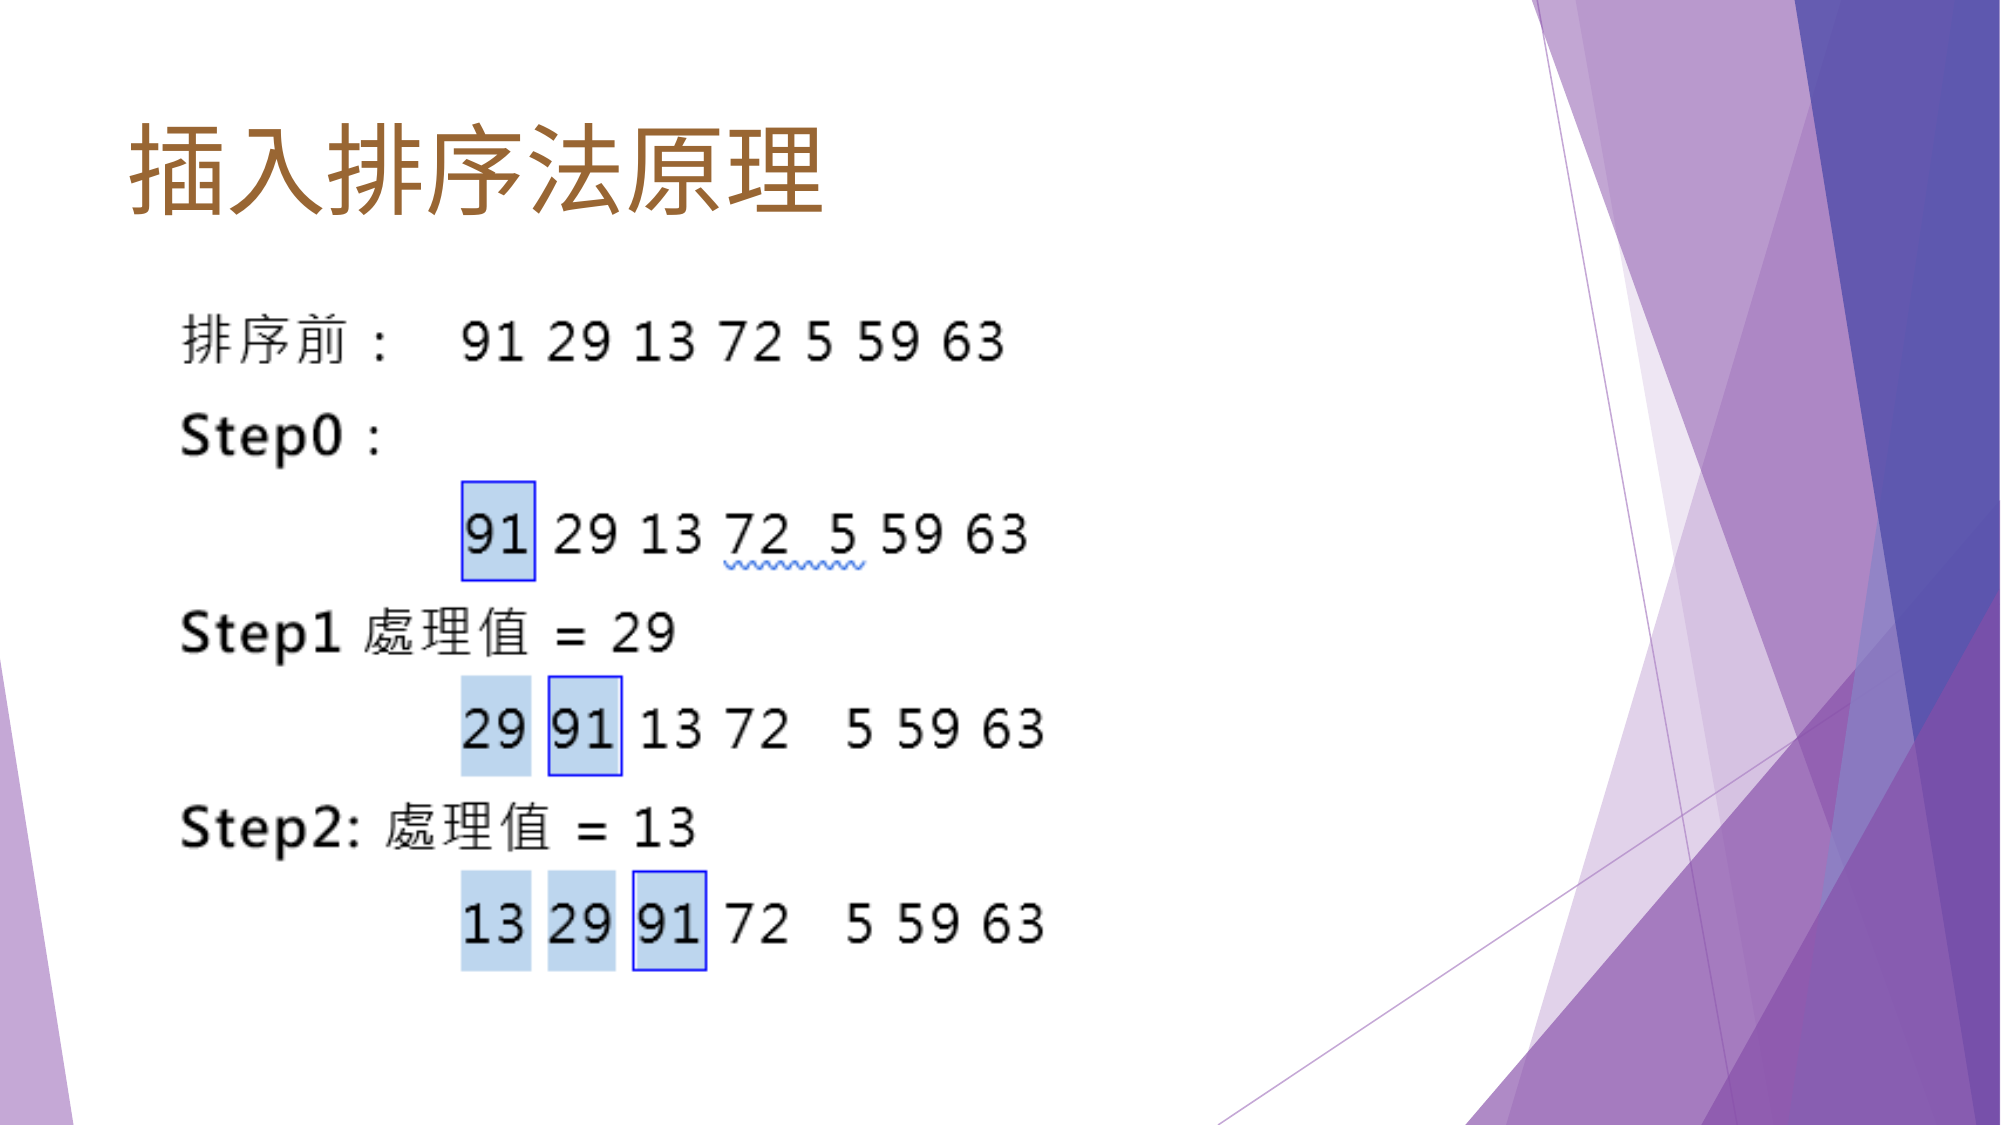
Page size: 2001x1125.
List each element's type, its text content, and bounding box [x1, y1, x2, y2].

title 插入排序法原理 [111, 99, 1612, 225]
picture [170, 310, 1070, 980]
